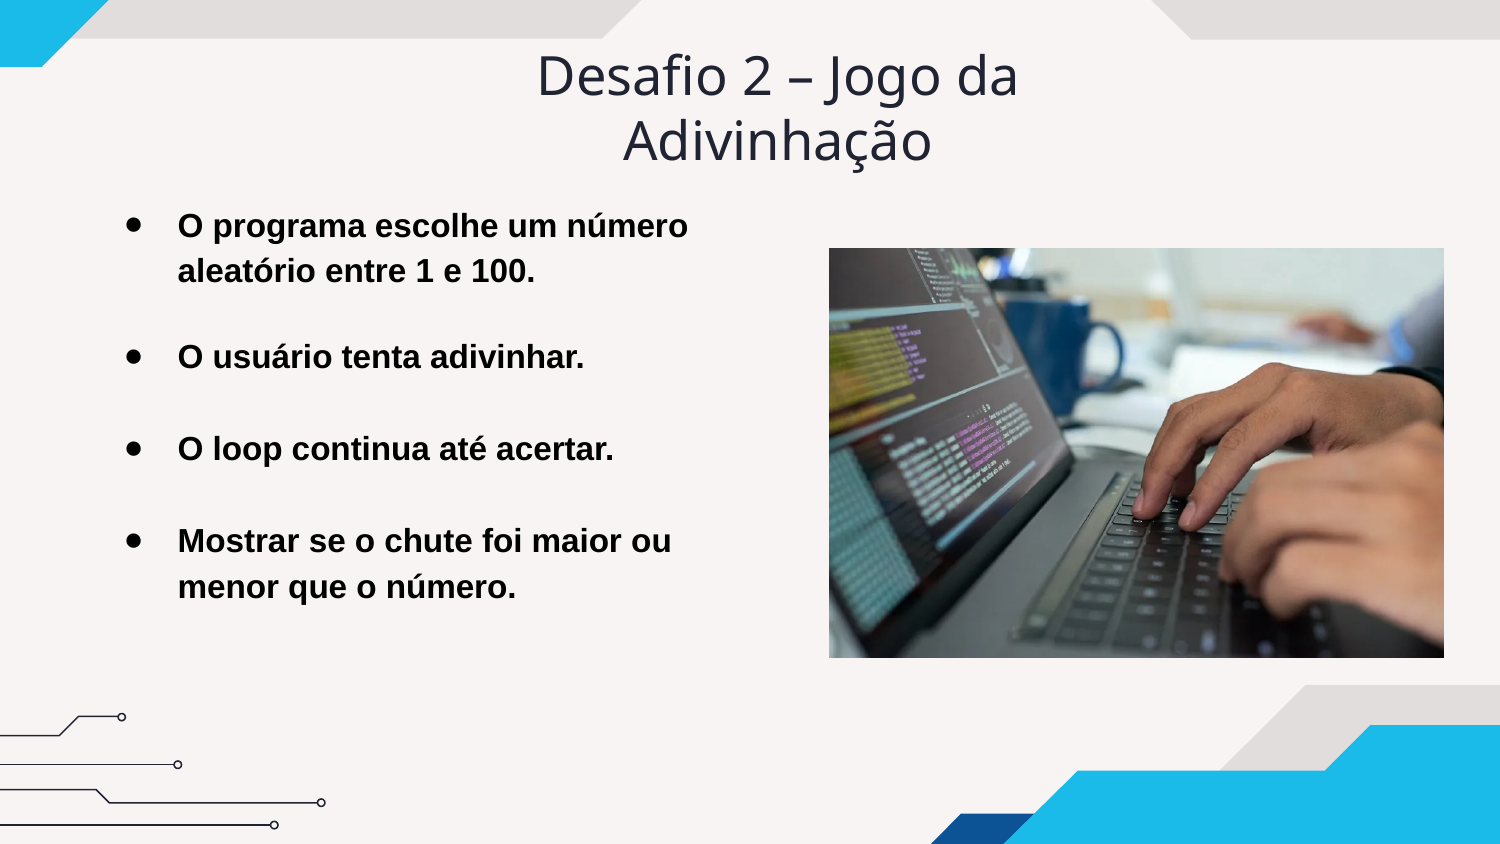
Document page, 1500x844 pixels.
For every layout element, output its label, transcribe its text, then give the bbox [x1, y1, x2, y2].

picture [829, 248, 1444, 658]
text_box Desafio 2 – Jogo da Adivinhação [410, 26, 1147, 187]
subtitle O programa escolhe um número aleatório entre 1 e 100. O usuário tenta adivinhar. O loop continua até acertar. Mostrar se o chute foi maior ou menor que o número. [87, 182, 750, 528]
